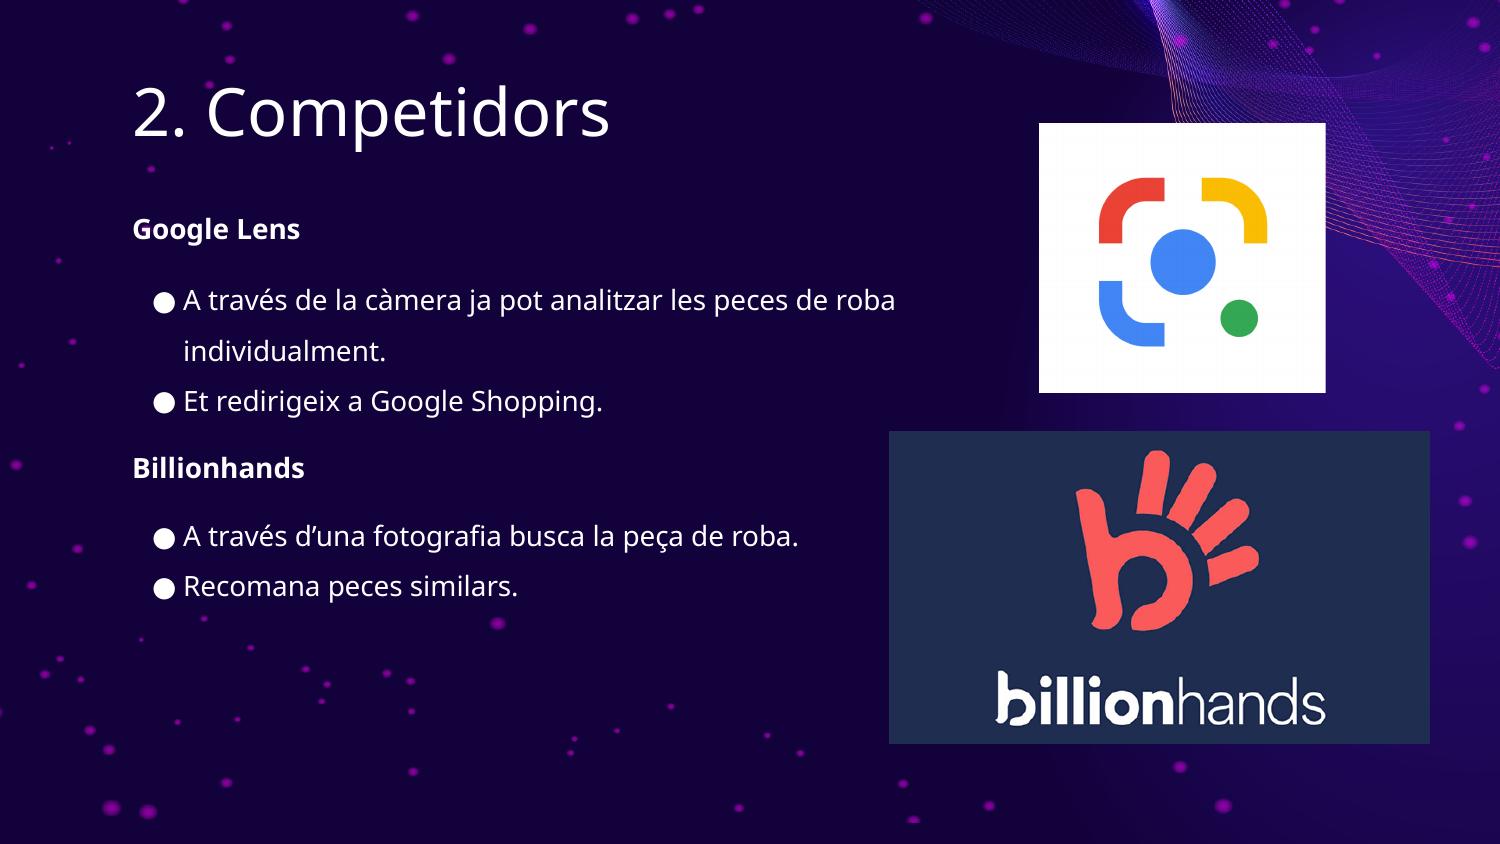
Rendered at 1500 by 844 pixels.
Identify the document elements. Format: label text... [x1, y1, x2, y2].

title 2. Competidors [116, 42, 890, 177]
text_box Google Lens A través de la càmera ja pot analitzar les peces de roba individualment. Et redirigeix a Google Shopping. Billionhands A través d’una fotografia busca la peça de roba. Recomana peces similars. [116, 191, 998, 621]
picture [0, 0, 1500, 844]
